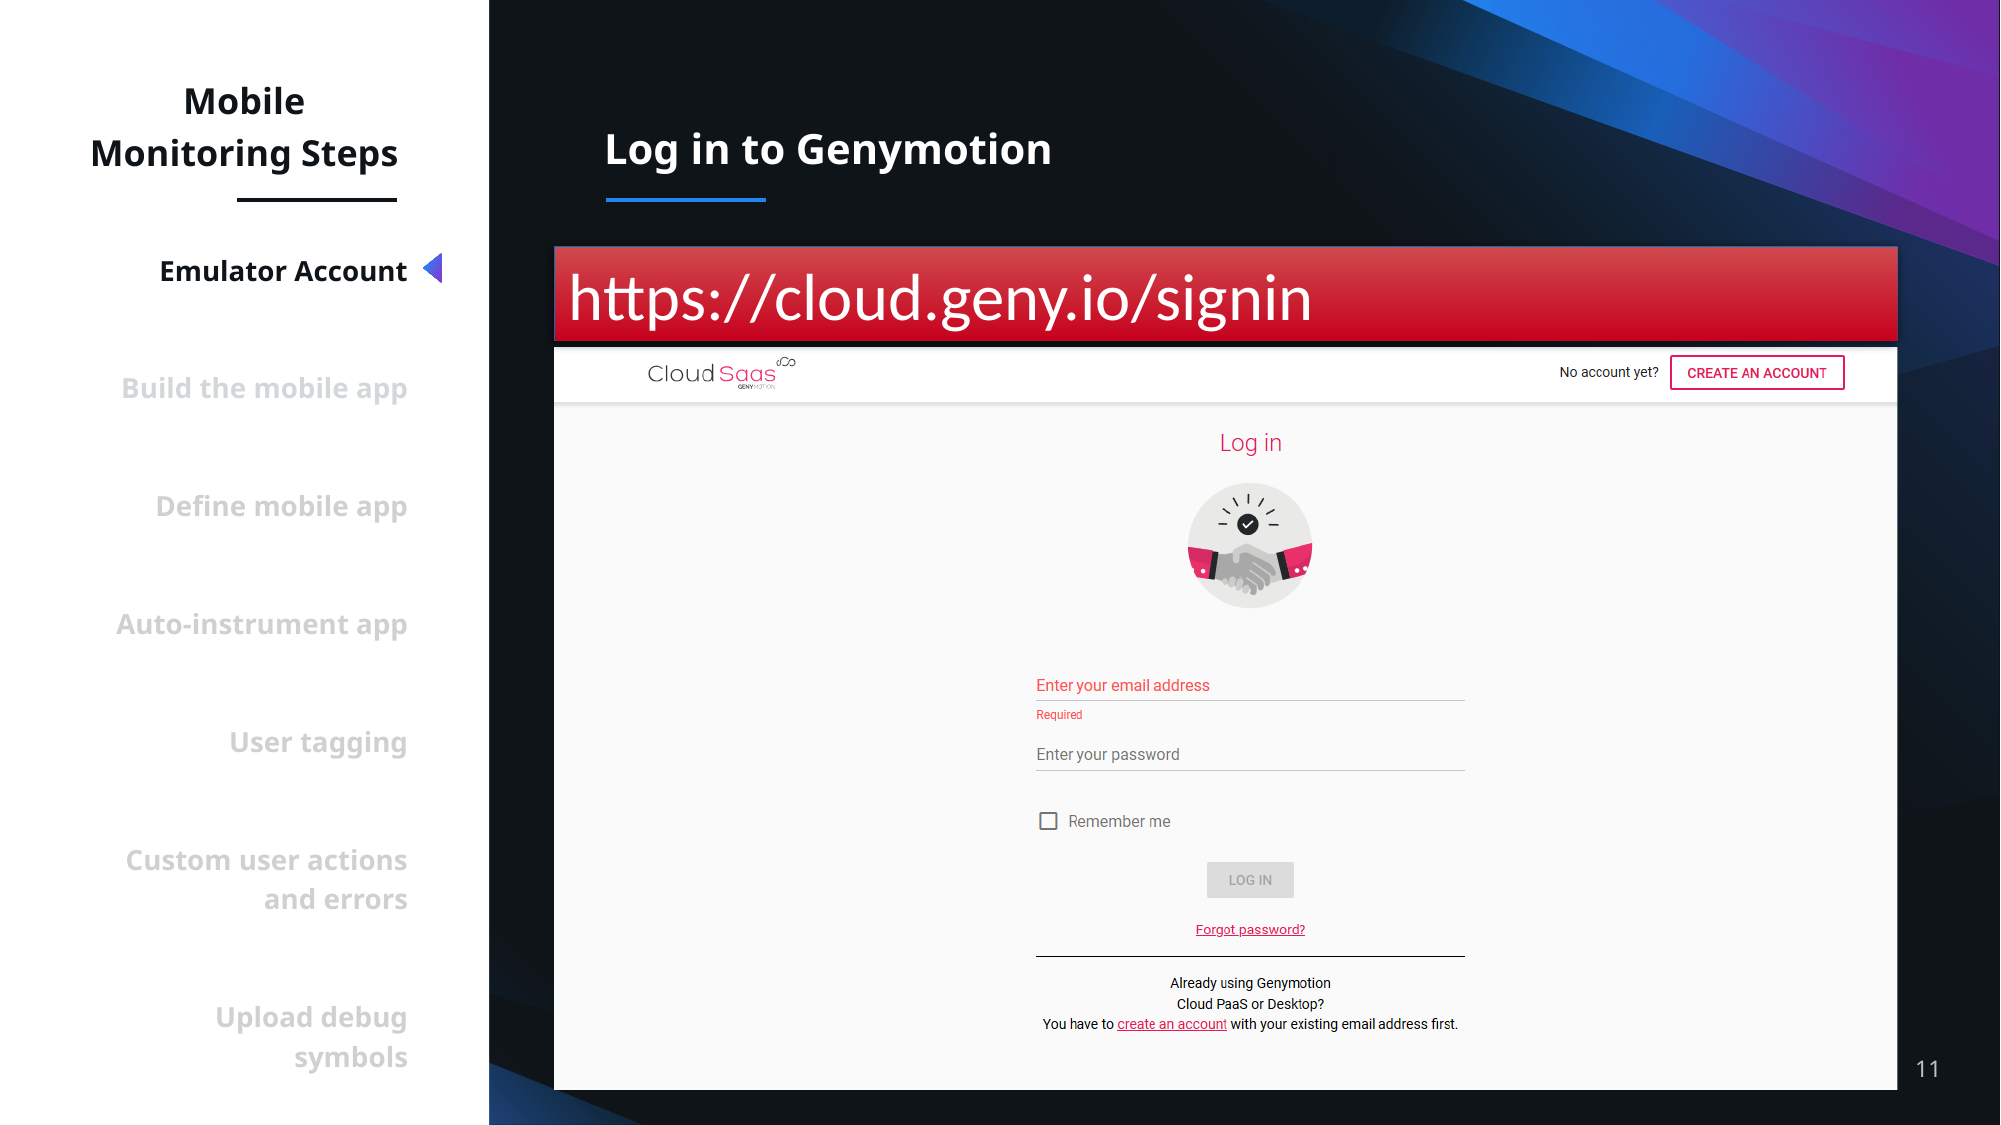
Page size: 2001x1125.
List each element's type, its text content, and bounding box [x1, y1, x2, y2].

text_box Emulator Account Build the mobile app Define mobile app Auto-instrument app User tagging Custom user actions and errors Upload debug symbols [81, 239, 424, 1090]
text_box [424, 252, 442, 284]
text_box https://cloud.geny.io/signin [554, 246, 1898, 341]
title Log in to Genymotion [589, 59, 1863, 181]
picture [490, 0, 1999, 1125]
list Mobile Monitoring Steps [73, 59, 415, 181]
